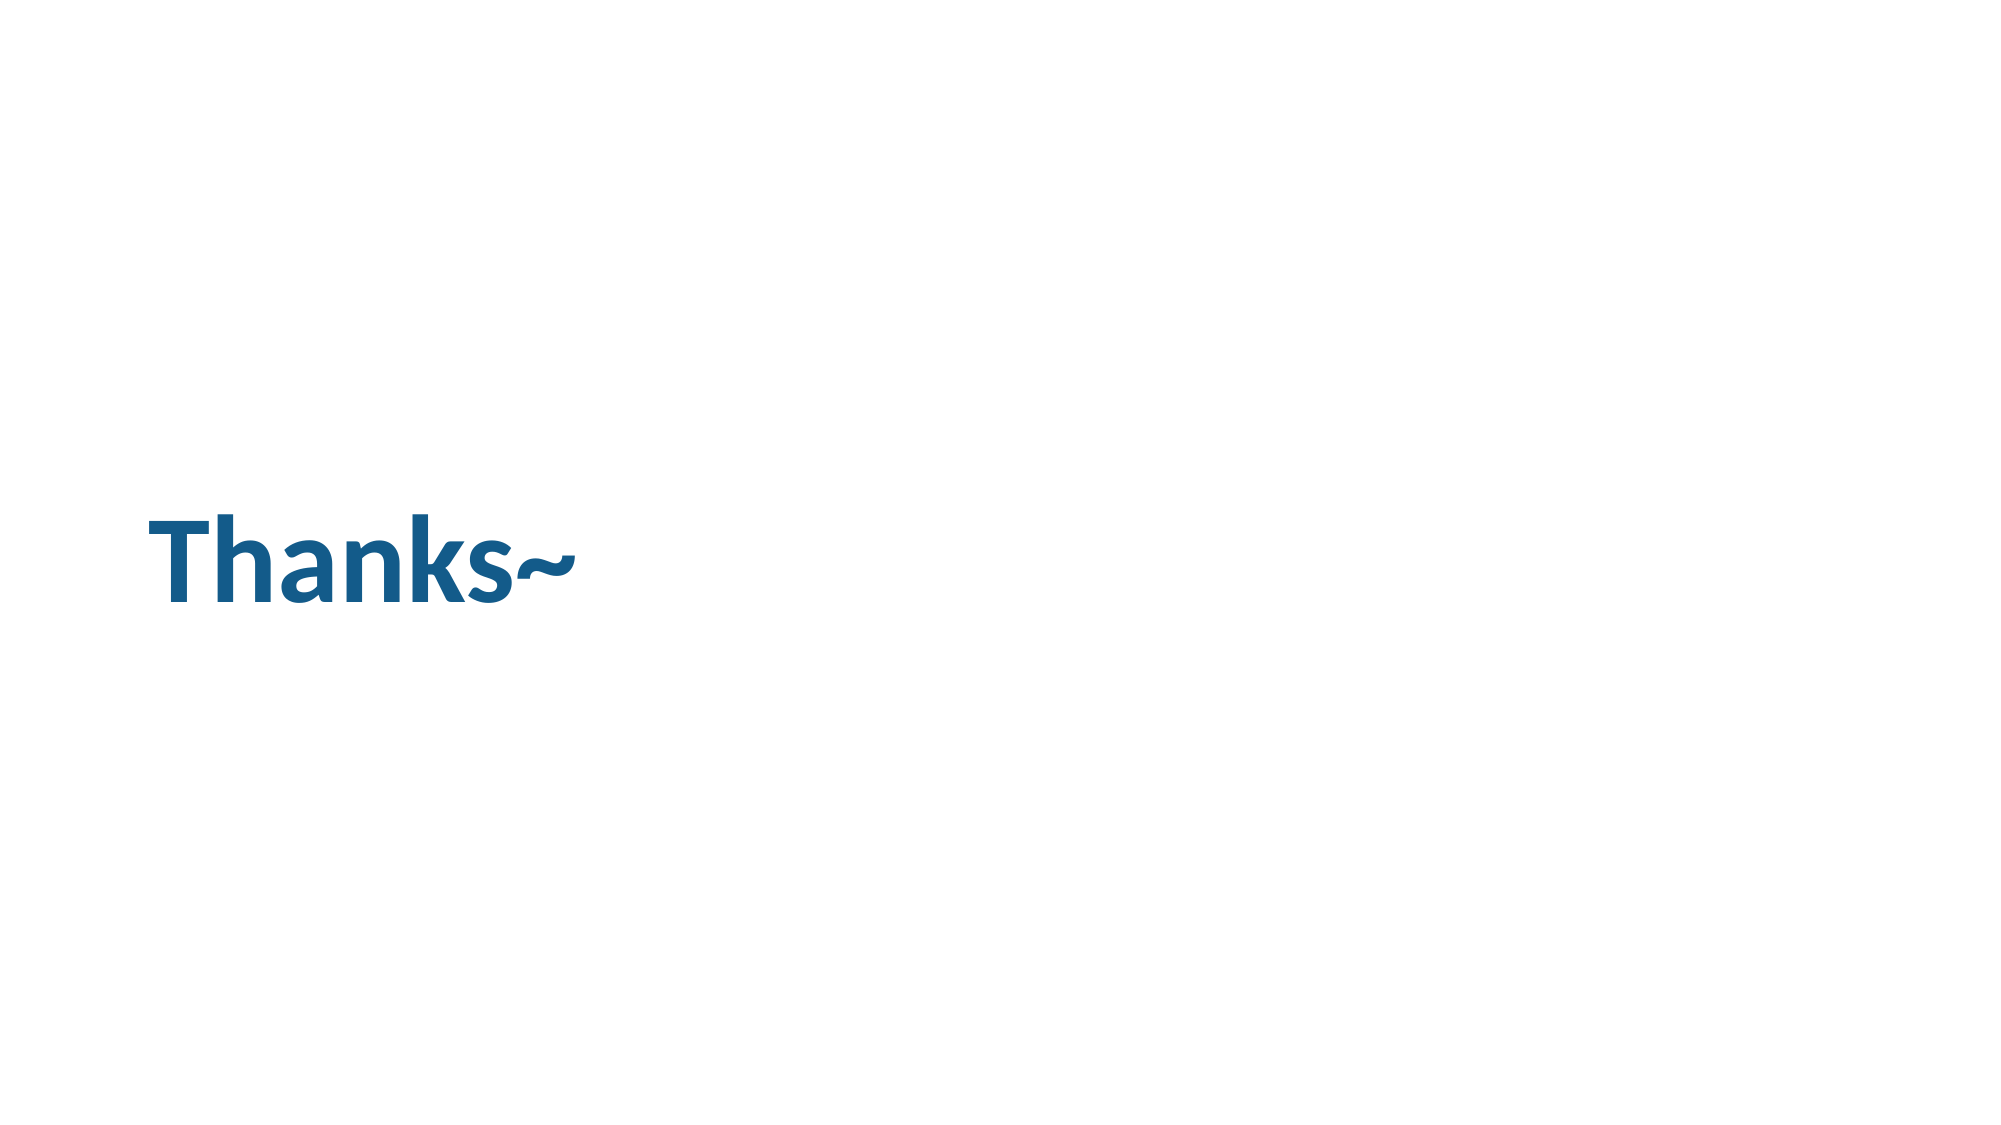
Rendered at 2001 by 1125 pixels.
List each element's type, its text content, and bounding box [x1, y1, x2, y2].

title Thanks~ [133, 486, 1726, 639]
